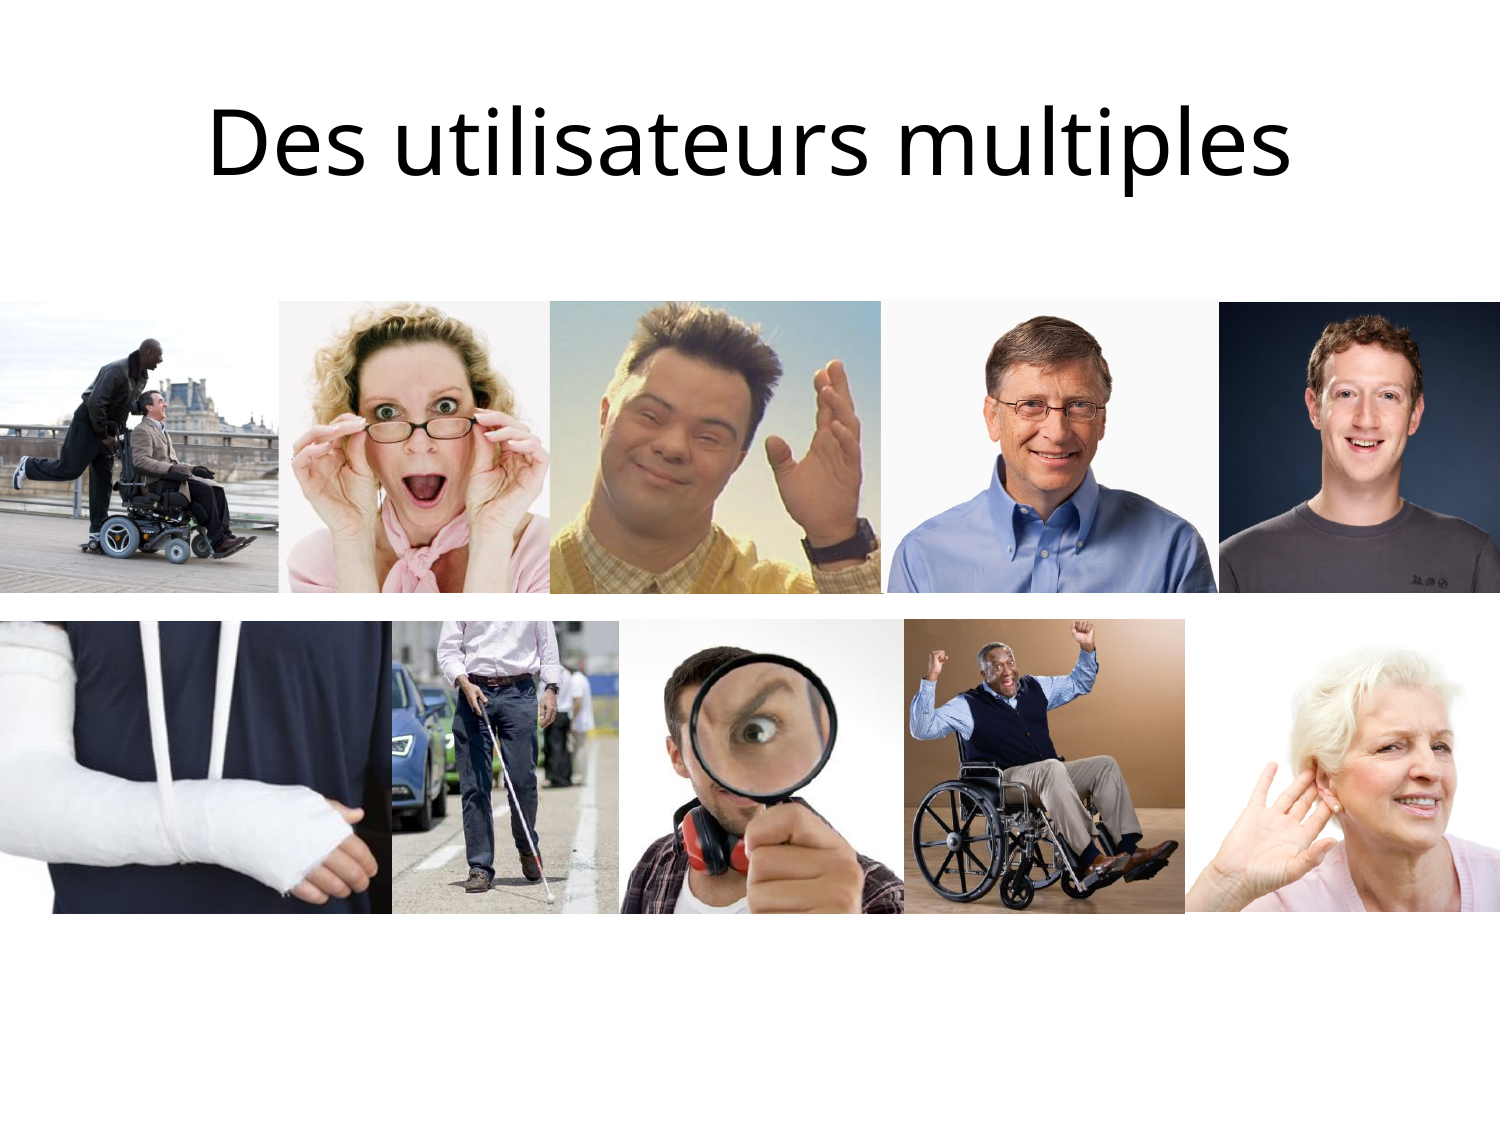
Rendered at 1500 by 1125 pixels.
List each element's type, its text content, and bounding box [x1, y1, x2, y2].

picture [0, 619, 1500, 915]
picture [0, 299, 1500, 594]
title Des utilisateurs multiples [75, 45, 1425, 233]
